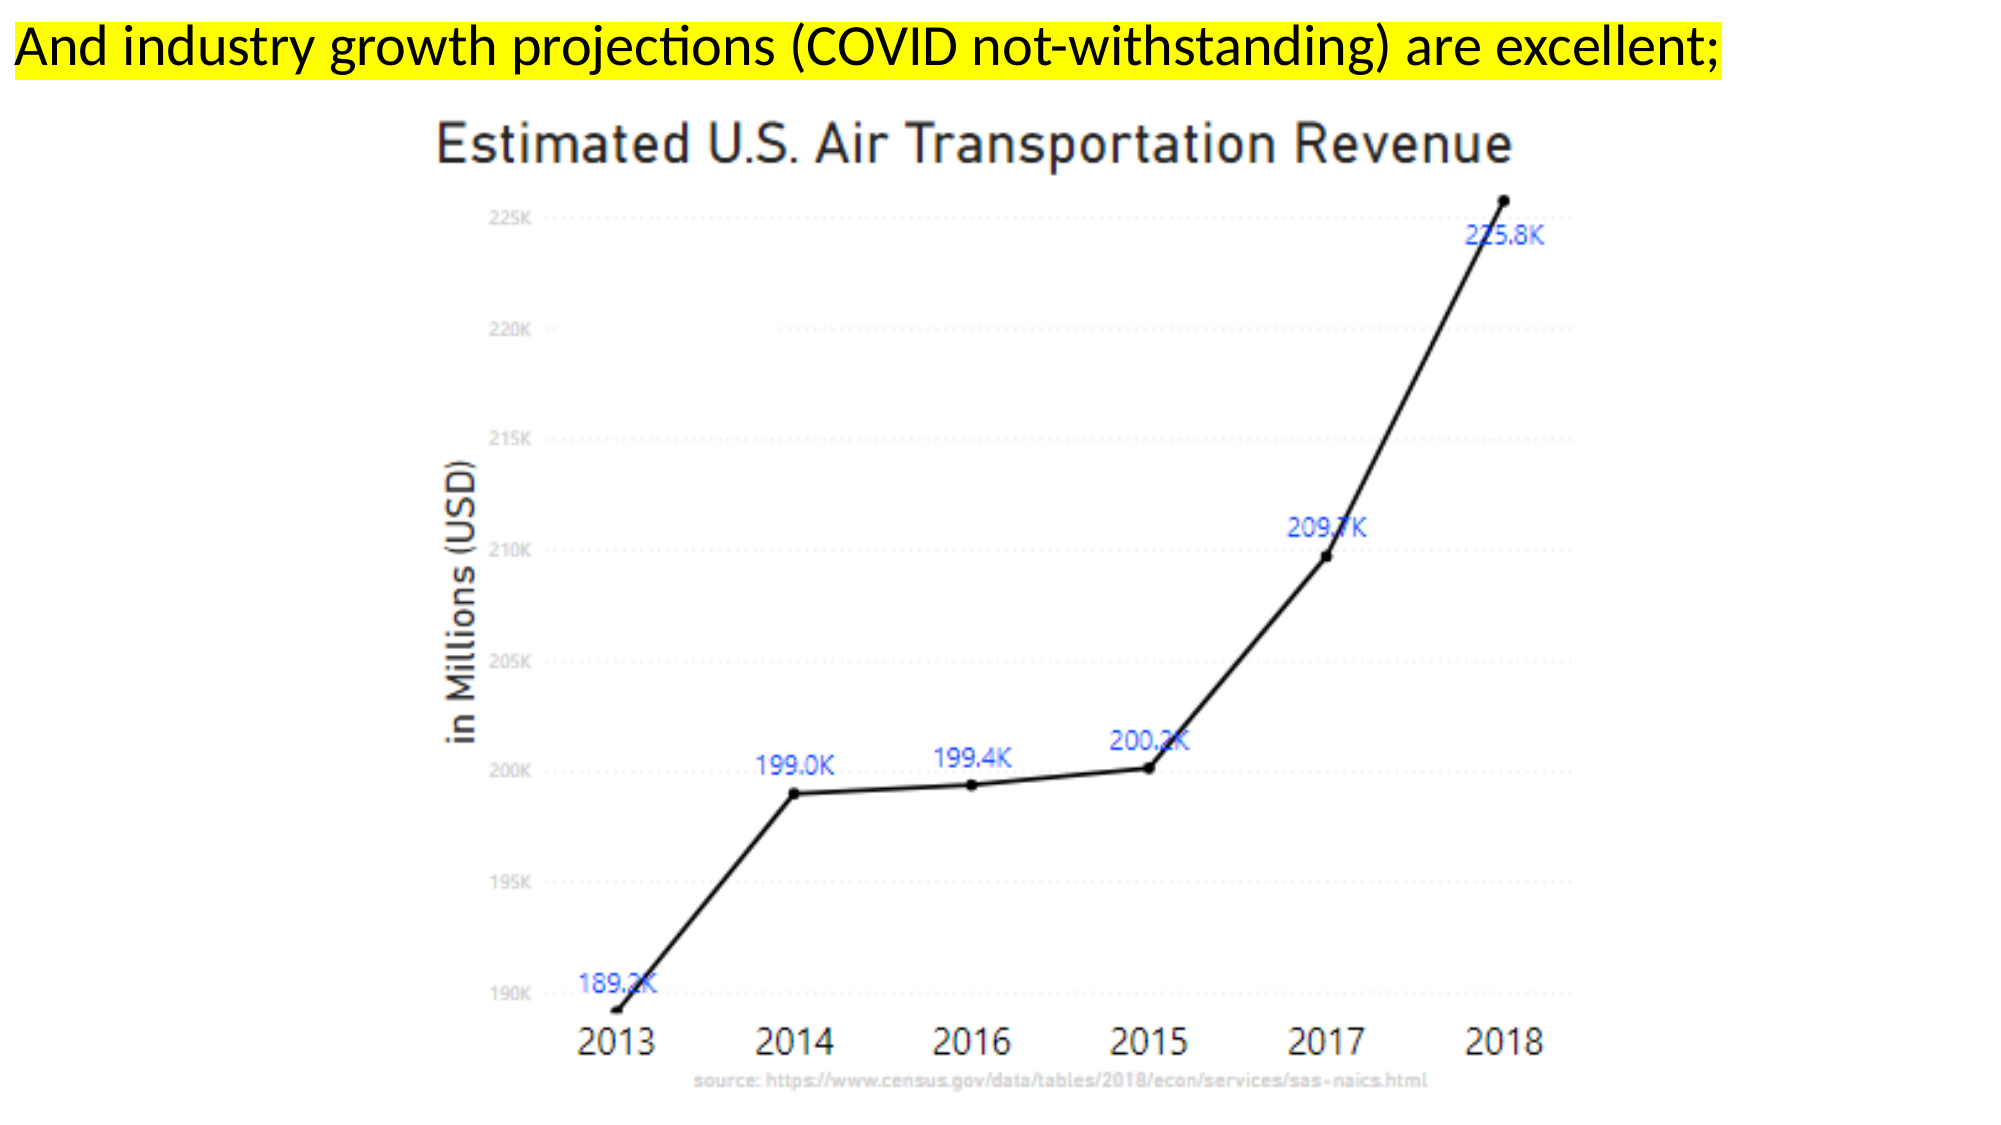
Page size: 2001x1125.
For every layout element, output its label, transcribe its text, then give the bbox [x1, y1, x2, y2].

picture [408, 104, 1592, 1105]
text_box And industry growth projections (COVID not-withstanding) are excellent; [0, 0, 1816, 85]
